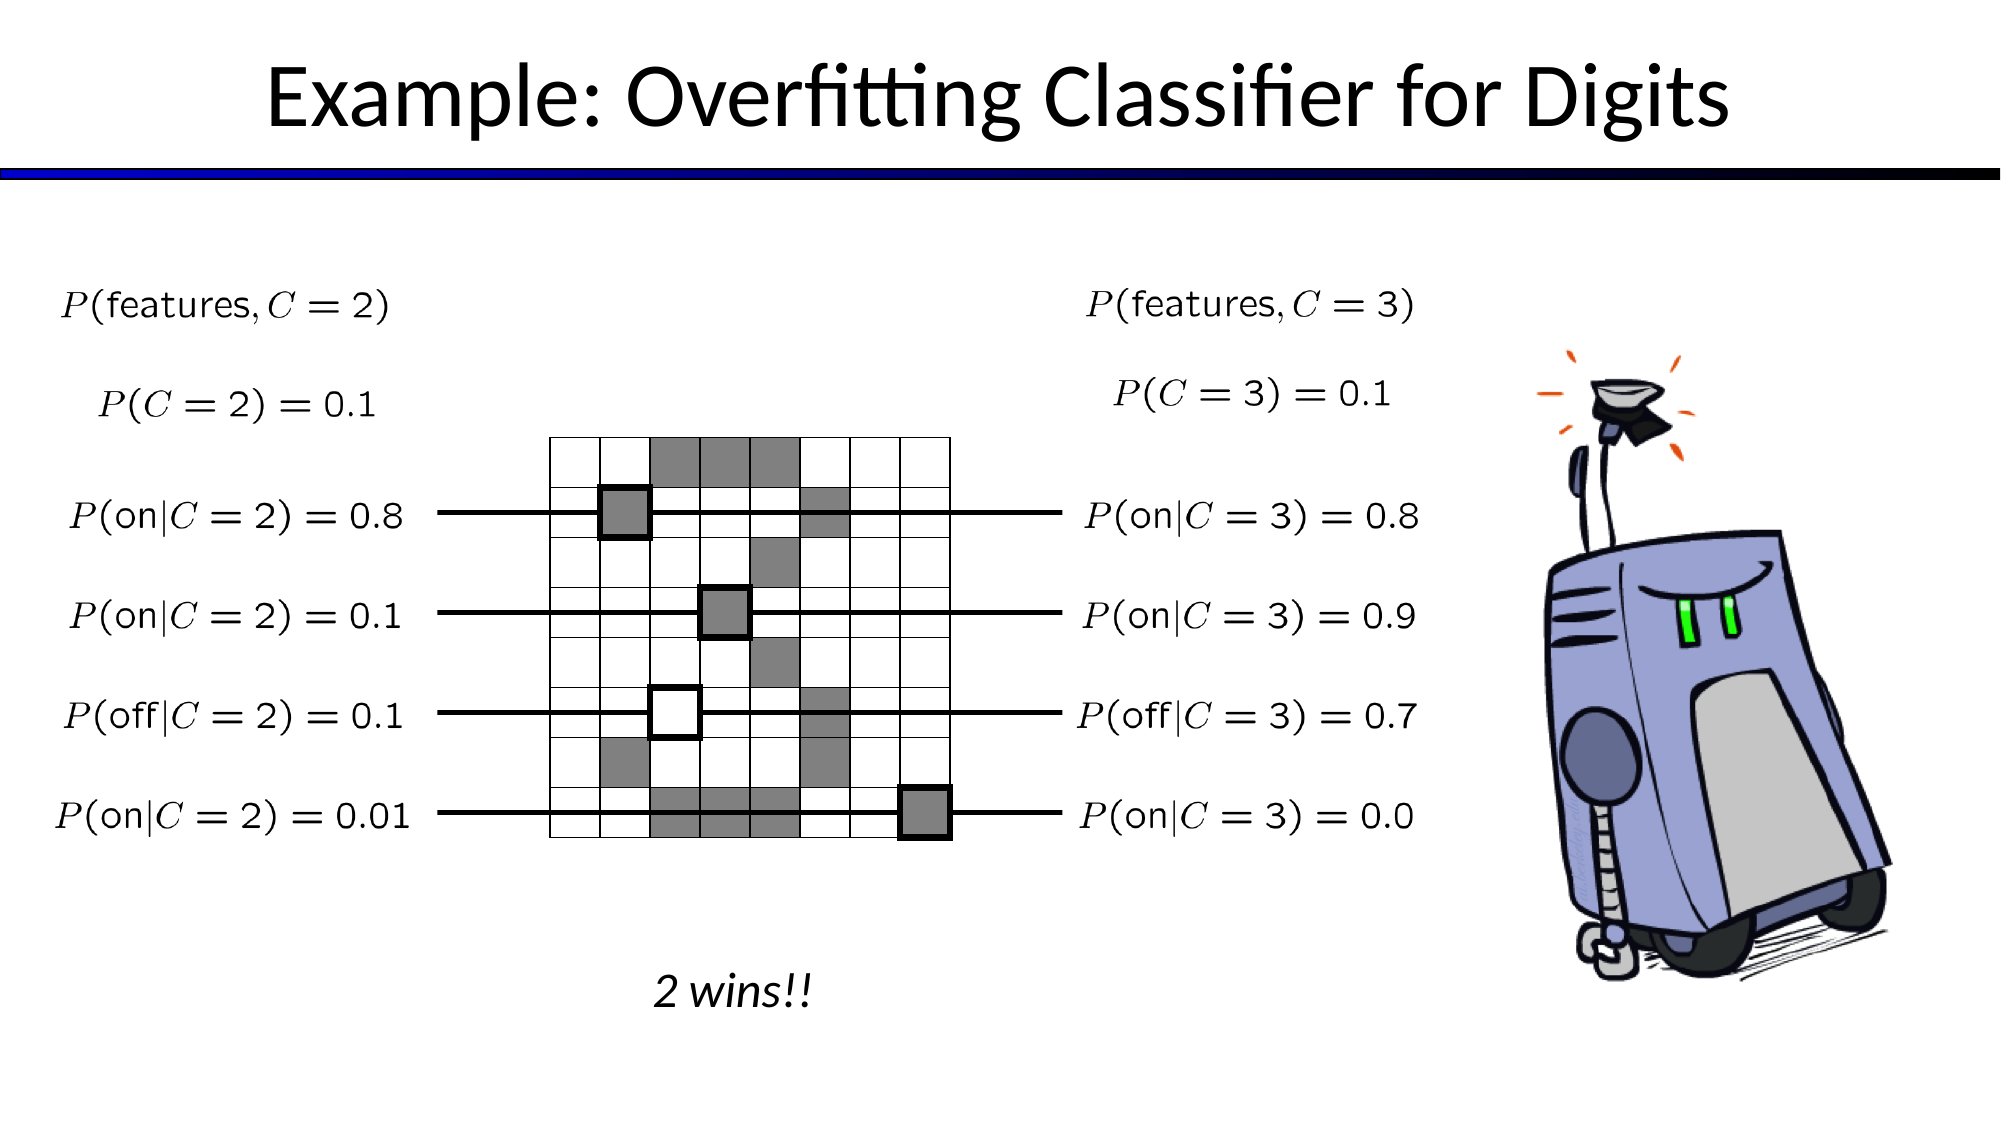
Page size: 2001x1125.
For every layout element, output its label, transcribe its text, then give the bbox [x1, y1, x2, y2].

text_box 2 wins!! [637, 949, 1000, 1025]
picture [1112, 376, 1390, 413]
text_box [68, 587, 1416, 638]
picture [1084, 287, 1413, 324]
title Example: Overfitting Classifier for Digits [0, 0, 2000, 184]
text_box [63, 687, 1417, 738]
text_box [53, 787, 1413, 838]
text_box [549, 647, 951, 685]
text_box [549, 437, 951, 485]
picture [59, 288, 388, 325]
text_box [68, 487, 1418, 538]
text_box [549, 547, 951, 585]
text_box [549, 747, 951, 785]
picture [1462, 295, 1965, 1046]
picture [97, 387, 376, 424]
